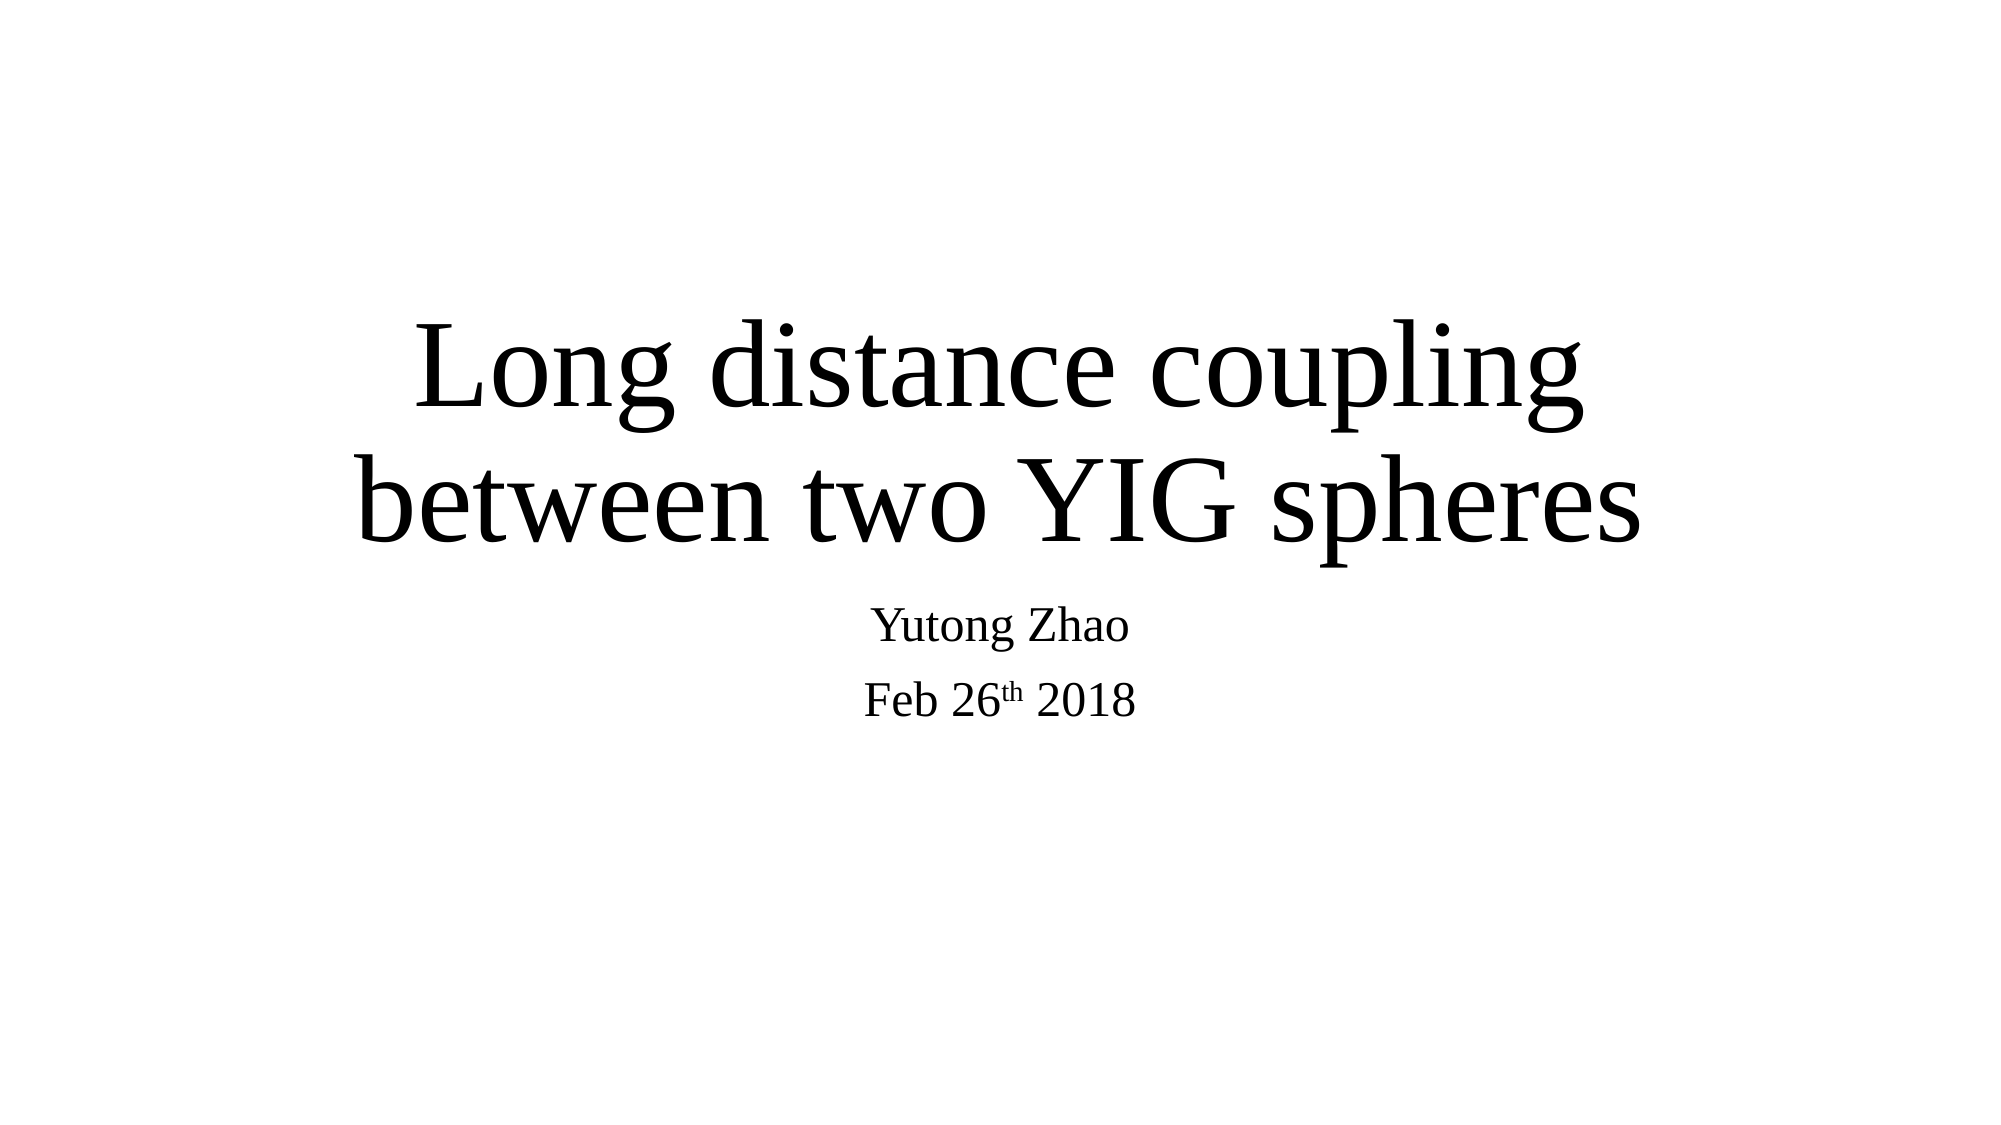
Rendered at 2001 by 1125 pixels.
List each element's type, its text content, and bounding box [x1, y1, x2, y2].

title Long distance coupling between two YIG spheres [249, 184, 1750, 576]
subtitle Yutong Zhao Feb 26th 2018 [249, 590, 1750, 863]
